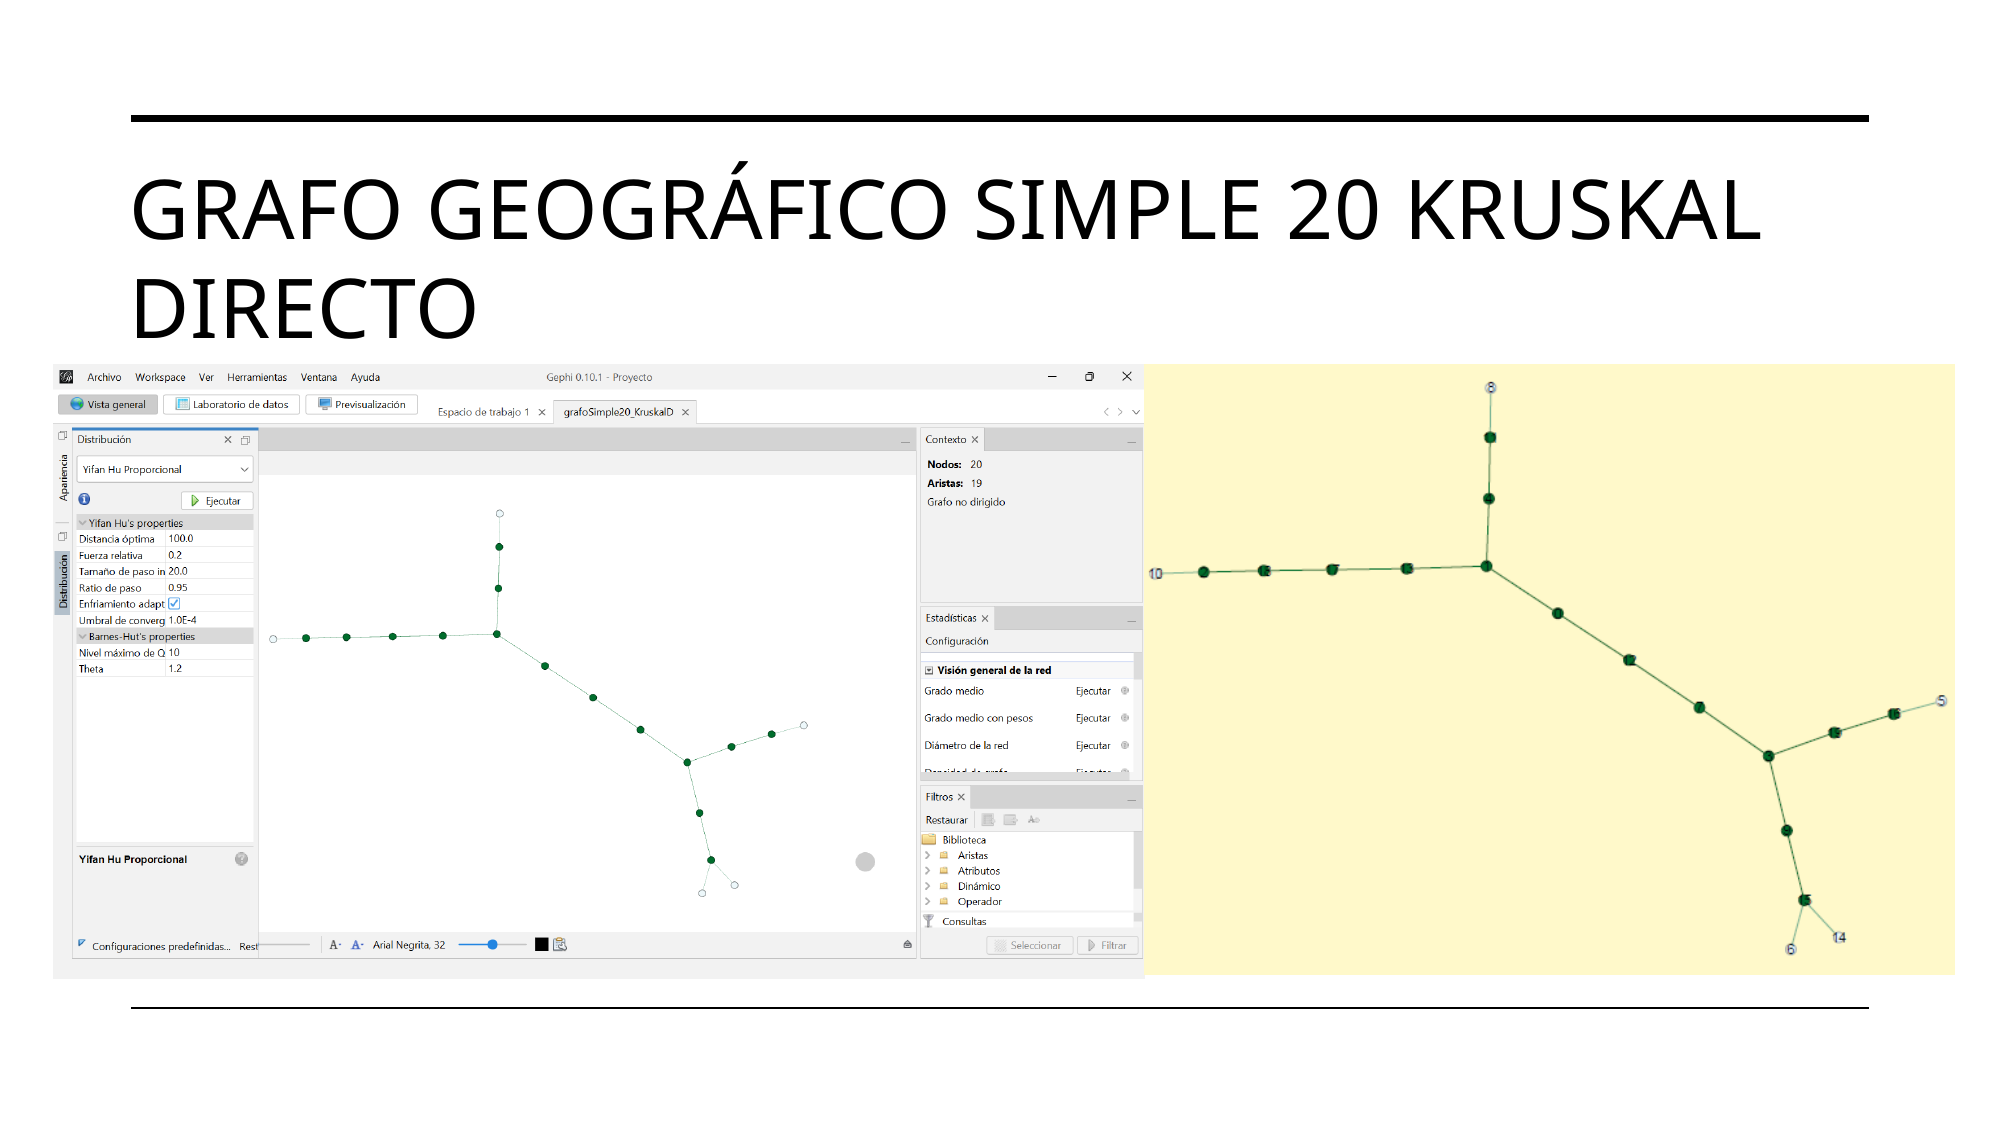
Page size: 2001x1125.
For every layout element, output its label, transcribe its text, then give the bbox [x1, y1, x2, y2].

picture [1144, 364, 1955, 975]
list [53, 364, 1145, 979]
title Grafo geográfico simple 20 Kruskal Directo [114, 149, 1869, 364]
